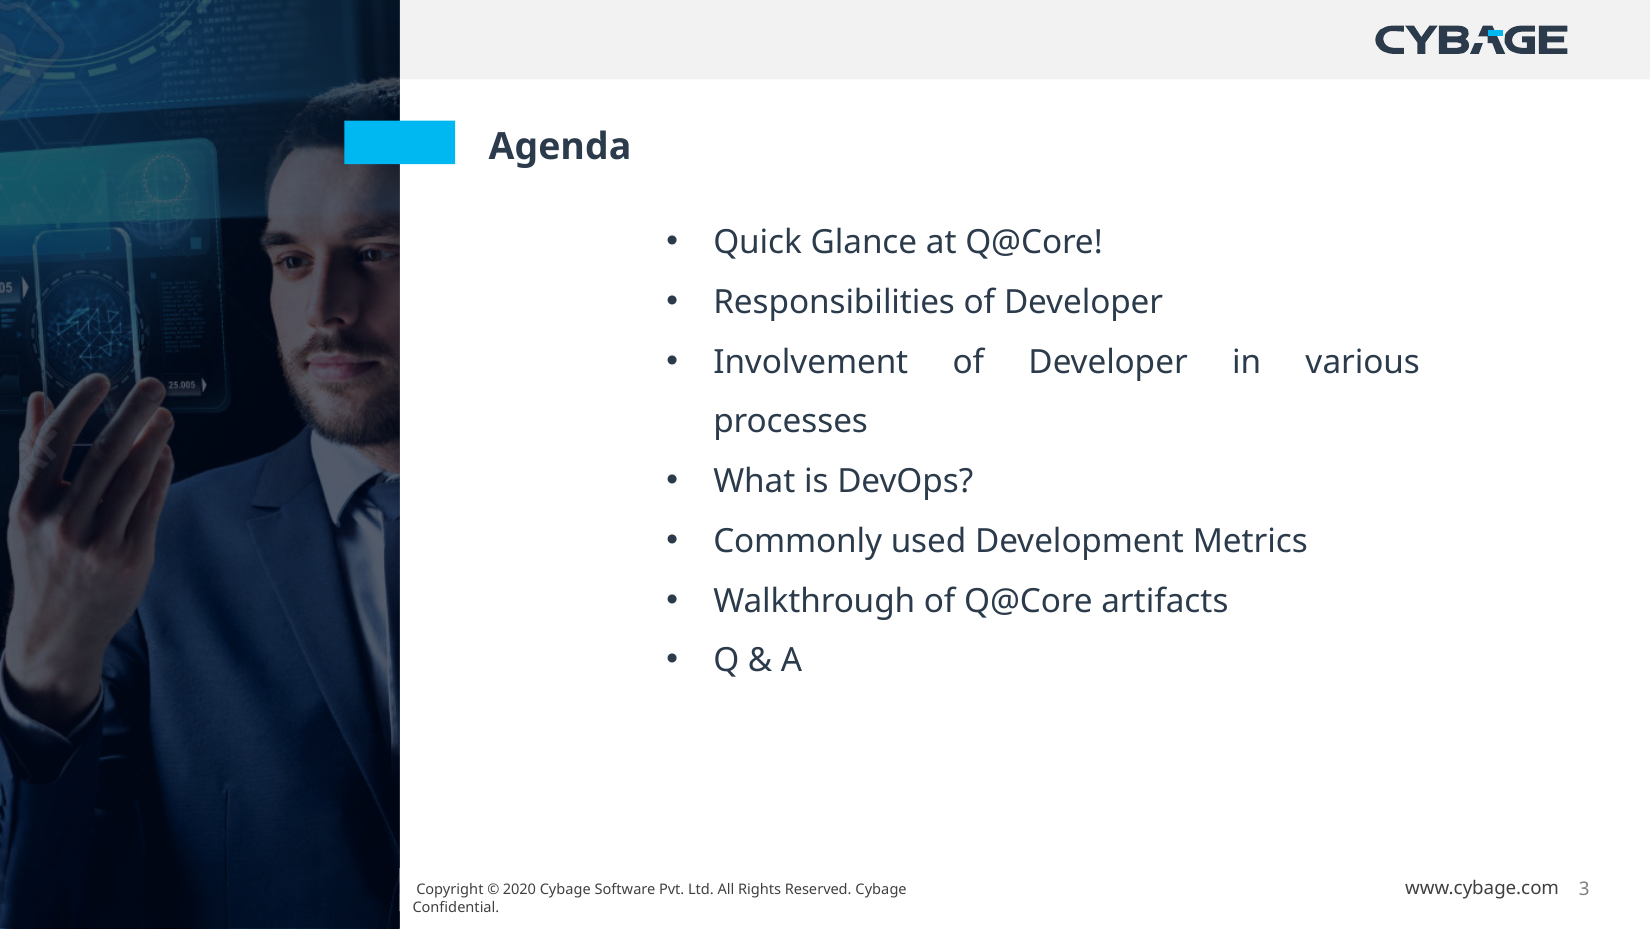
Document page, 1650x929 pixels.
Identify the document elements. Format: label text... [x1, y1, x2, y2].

text_box Quick Glance at Q@Core! Responsibilities of Developer Involvement of Developer in various processes What is DevOps? Commonly used Development Metrics Walkthrough of Q@Core artifacts Q & A [650, 192, 1438, 693]
text_box [404, 866, 1152, 913]
text_box [404, 118, 457, 166]
text_box Agenda [472, 114, 688, 190]
picture [0, 0, 401, 929]
text_box Copyright © 2020 Cybage Software Pvt. Ltd. All Rights Reserved. Cybage Confidential. [404, 872, 971, 905]
